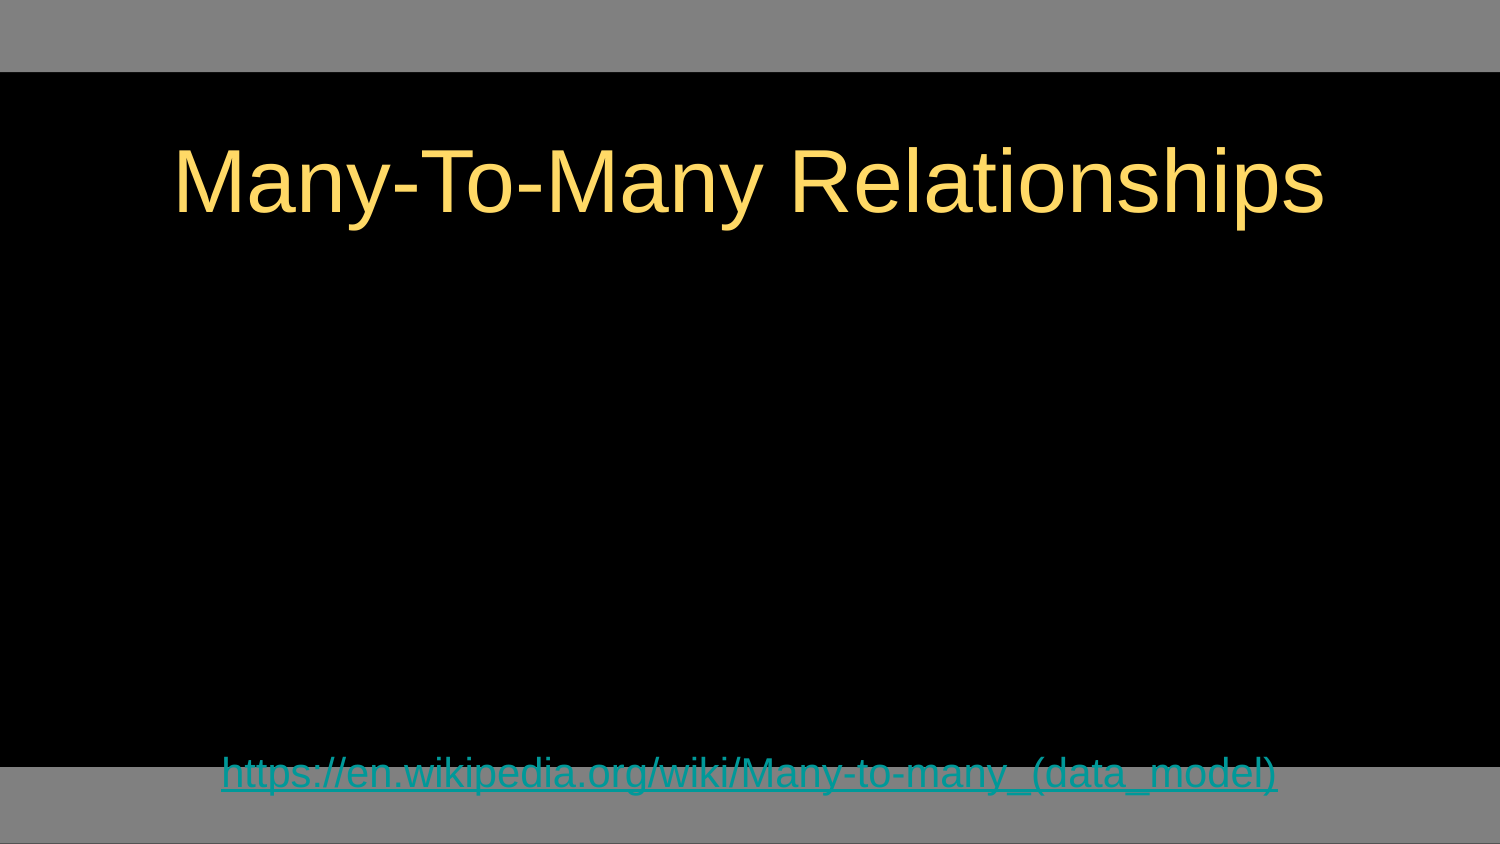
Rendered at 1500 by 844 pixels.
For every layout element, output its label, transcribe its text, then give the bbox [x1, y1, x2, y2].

title Many-To-Many Relationships [106, 71, 1393, 235]
text_box https://en.wikipedia.org/wiki/Many-to-many_(data_model) [51, 741, 1448, 800]
